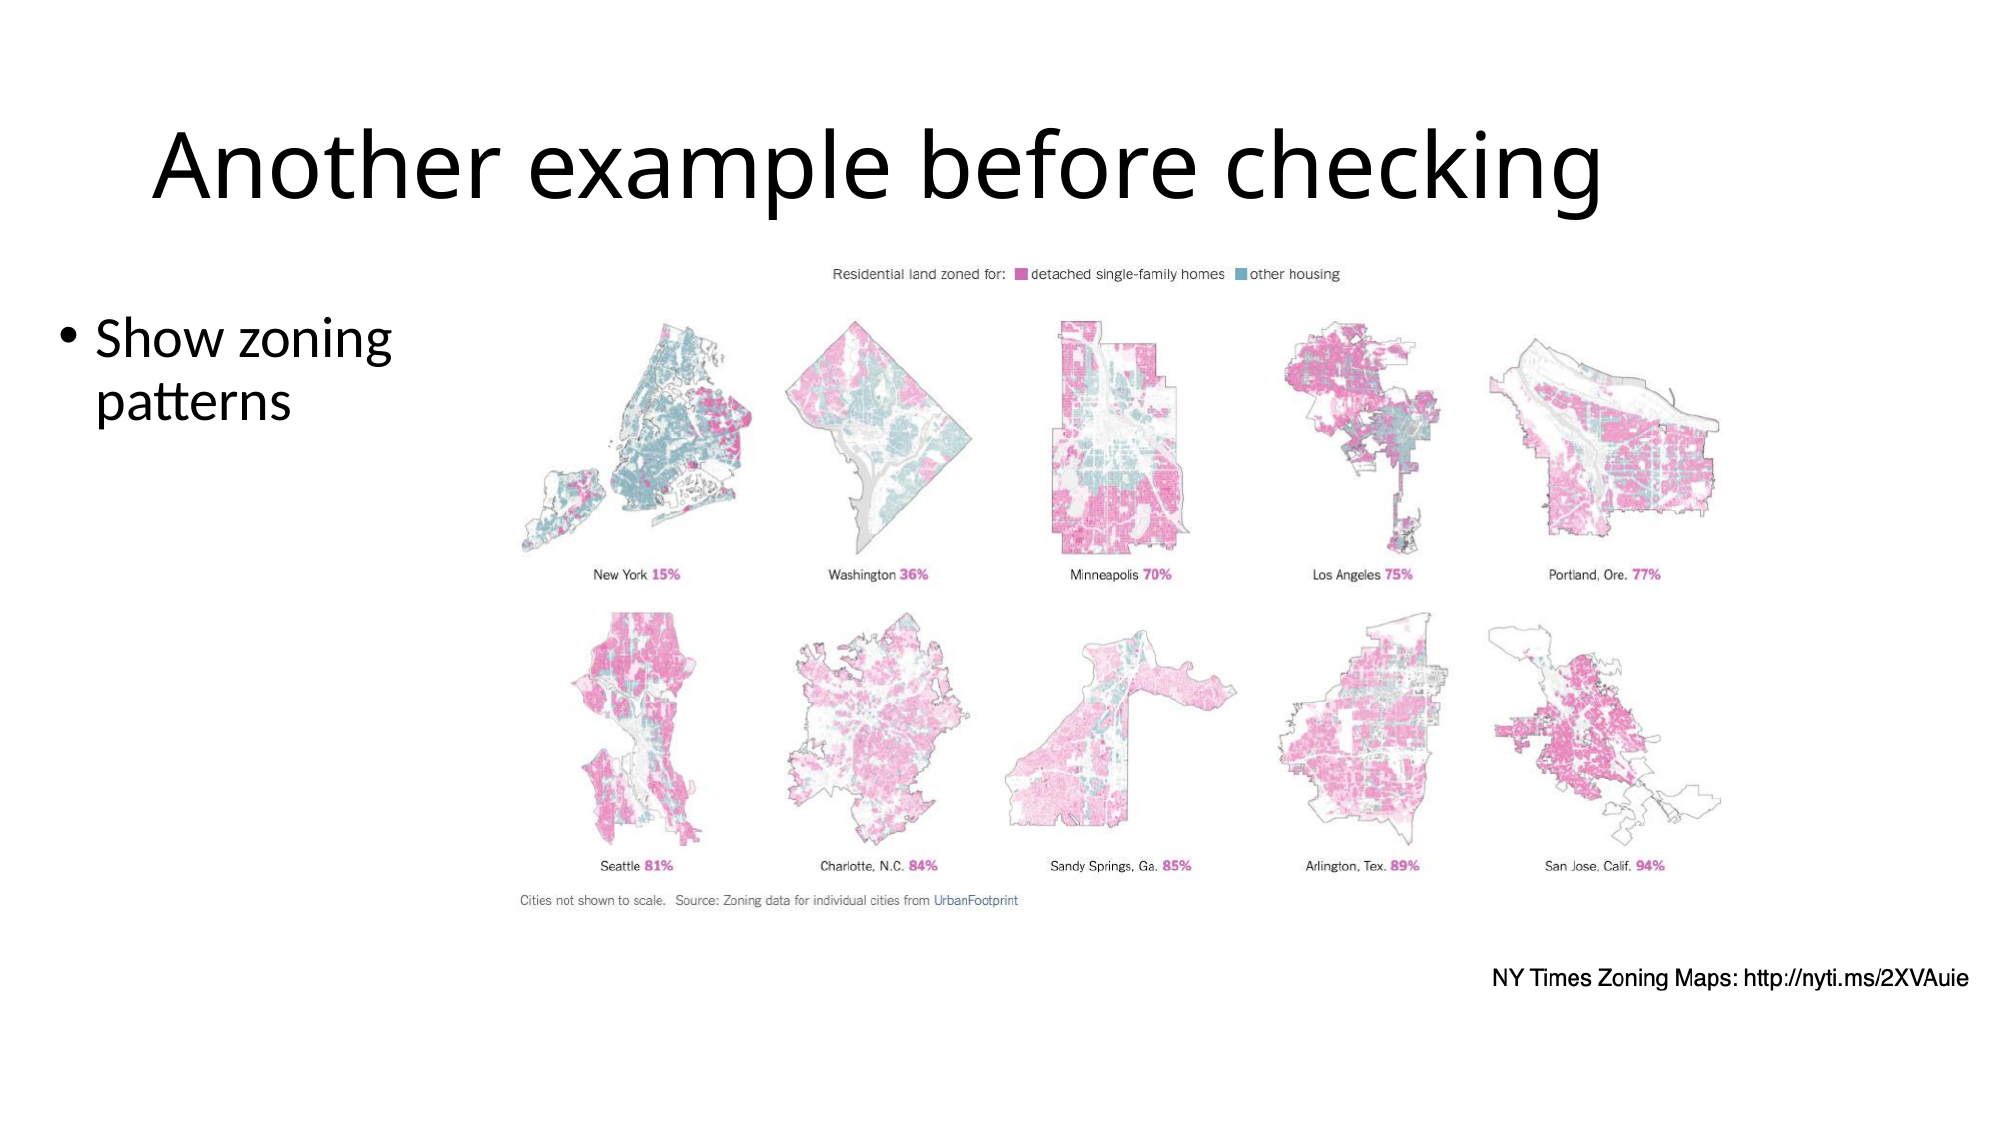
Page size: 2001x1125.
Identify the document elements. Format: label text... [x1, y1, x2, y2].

title Another example before checking [137, 59, 1863, 278]
list Show zoning patterns [43, 299, 449, 1014]
picture [449, 246, 1973, 1014]
